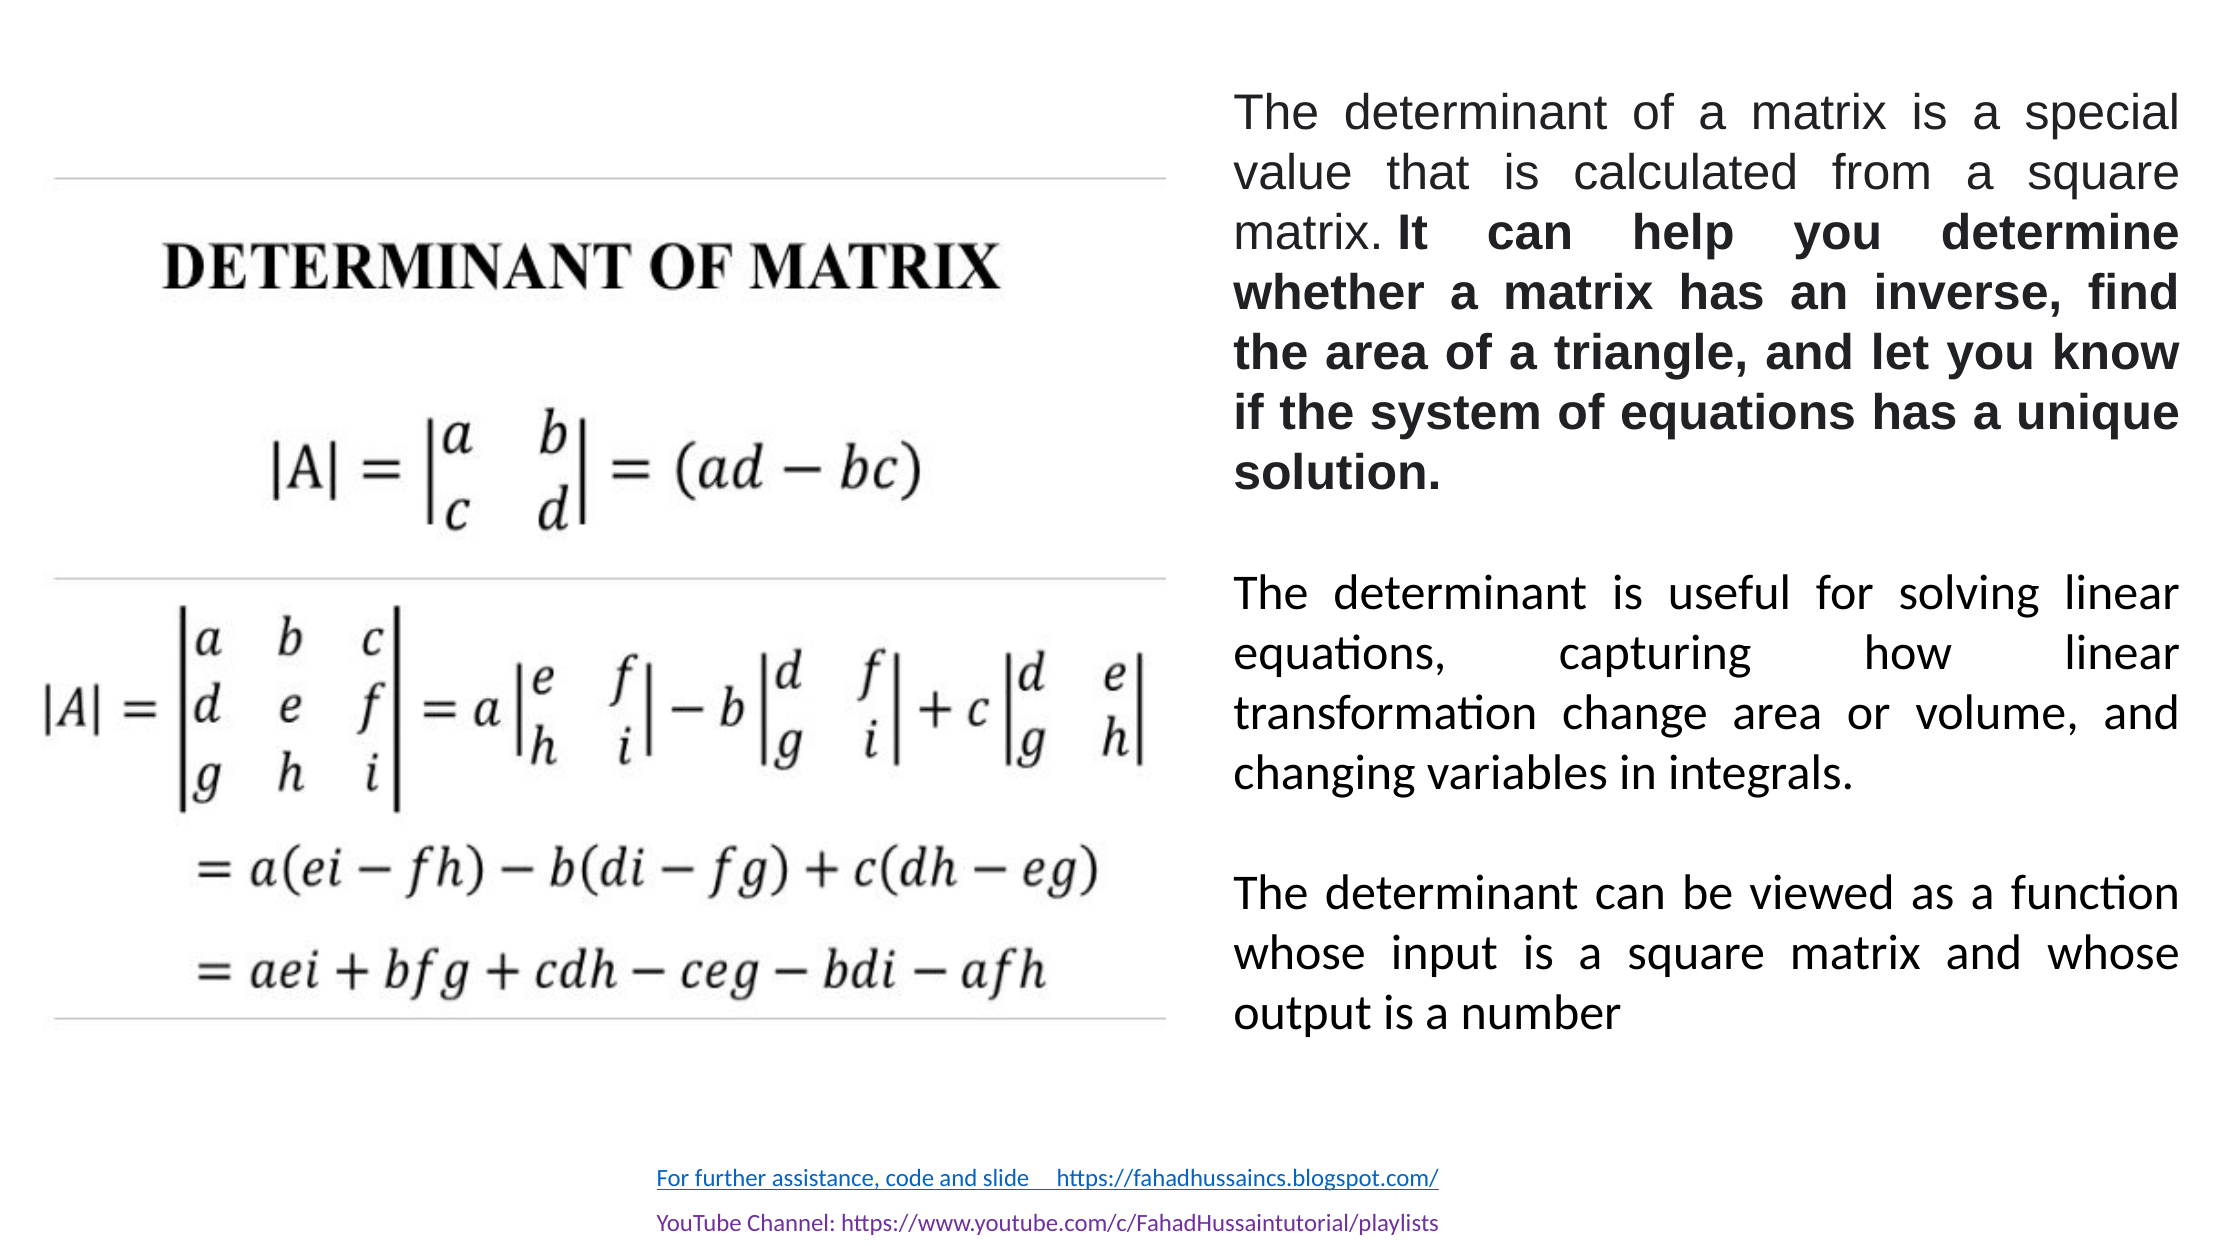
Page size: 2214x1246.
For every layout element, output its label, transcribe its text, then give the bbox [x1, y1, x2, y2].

picture [0, 176, 1166, 1030]
text_box The determinant of a matrix is a special value that is calculated from a square matrix. It can help you determine whether a matrix has an inverse, find the area of a triangle, and let you know if the system of equations has a unique solution. The determinant is useful for solving linear equations, capturing how linear transformation change area or volume, and changing variables in integrals. The determinant can be viewed as a function whose input is a square matrix and whose output is a number [1218, 71, 2196, 1047]
subtitle For further assistance, code and slide https://fahadhussaincs.blogspot.com/ YouTube Channel: https://www.youtube.com/c/FahadHussaintutorial/playlists [238, 1157, 1857, 1246]
